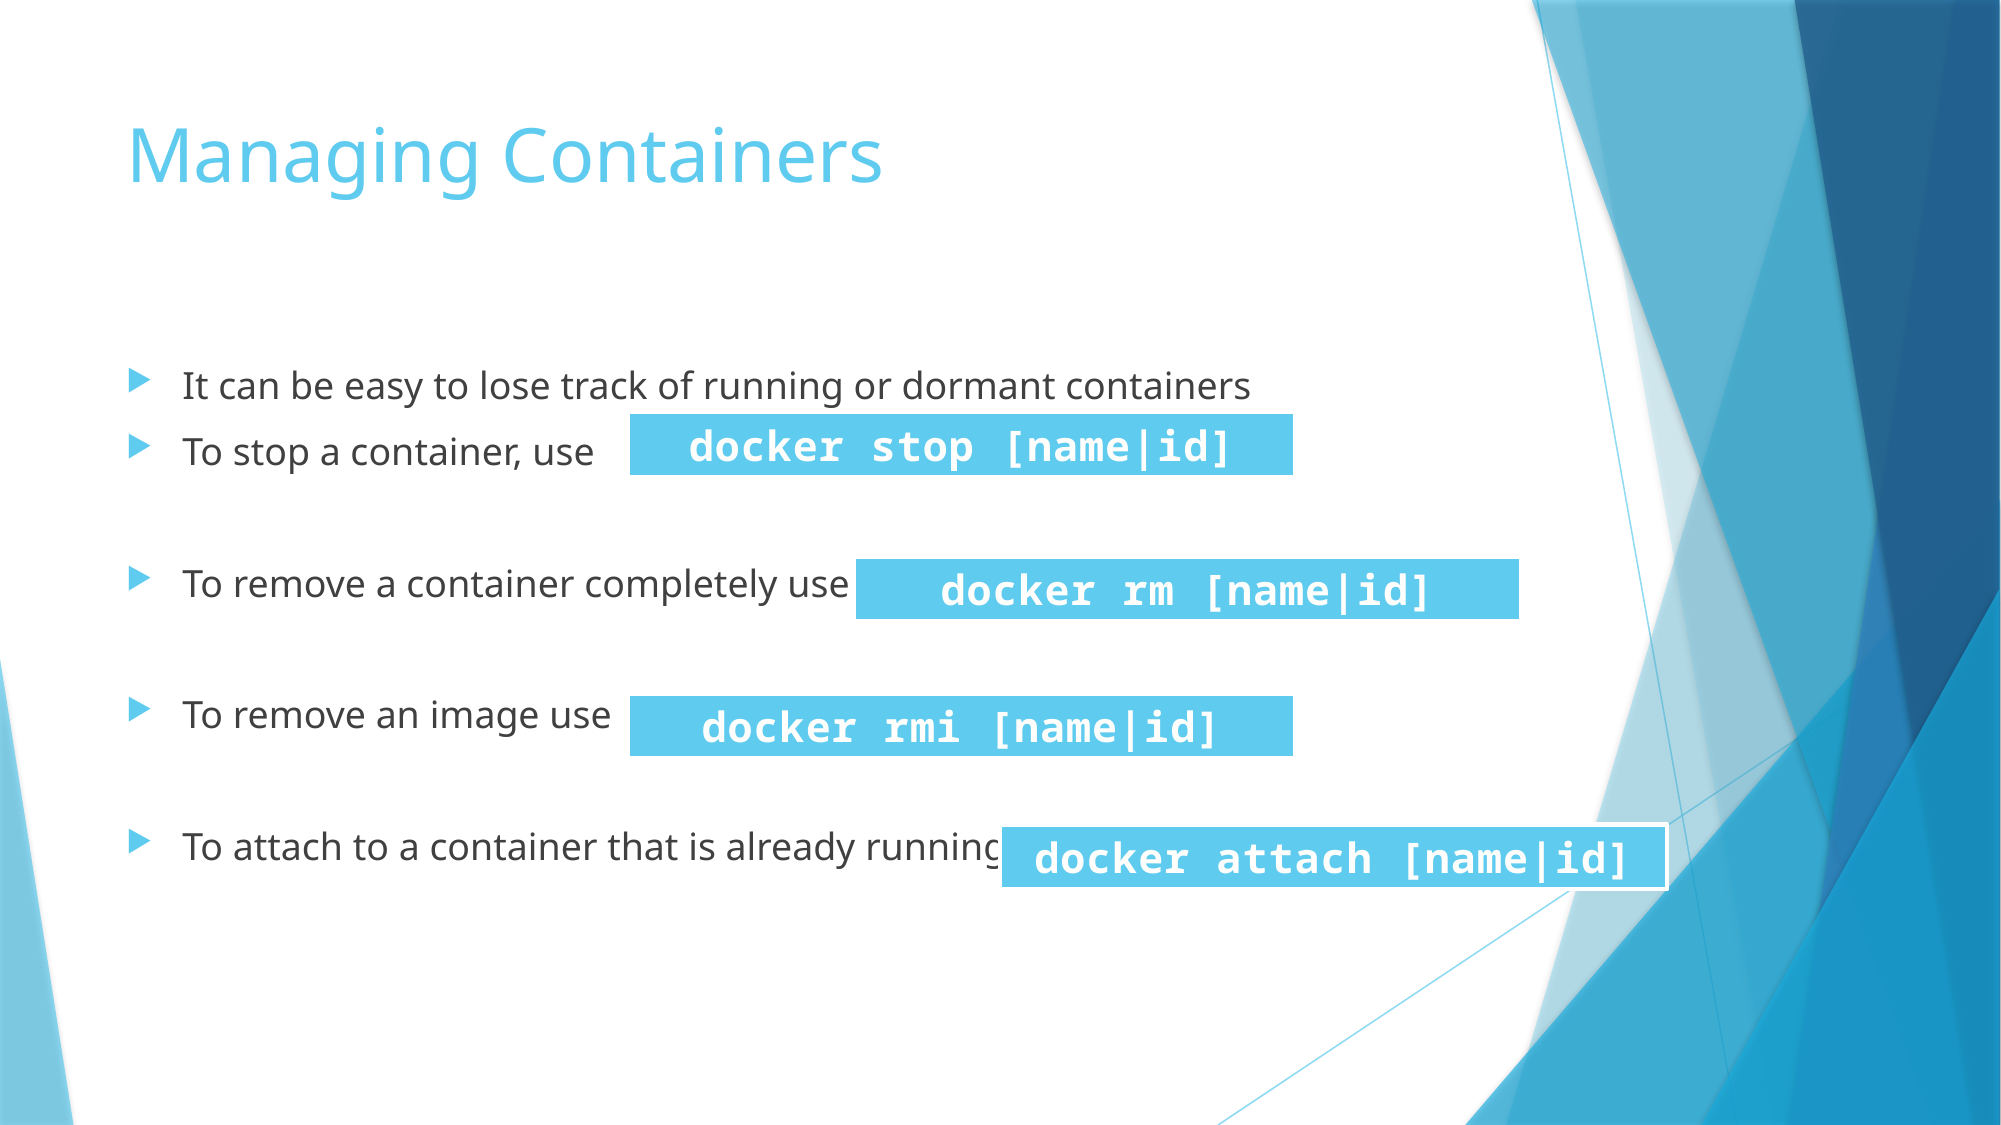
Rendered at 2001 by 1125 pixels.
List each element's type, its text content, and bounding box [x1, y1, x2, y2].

title Managing Containers [111, 99, 1522, 317]
list It can be easy to lose track of running or dormant containers To stop a container, use To remove a container completely use To remove an image use To attach to a container that is already running [111, 354, 1522, 992]
text_box docker attach [name|id] [998, 822, 1669, 891]
text_box docker rmi [name|id] [626, 691, 1297, 760]
text_box docker stop [name|id] [626, 410, 1297, 479]
text_box docker rm [name|id] [852, 555, 1523, 623]
